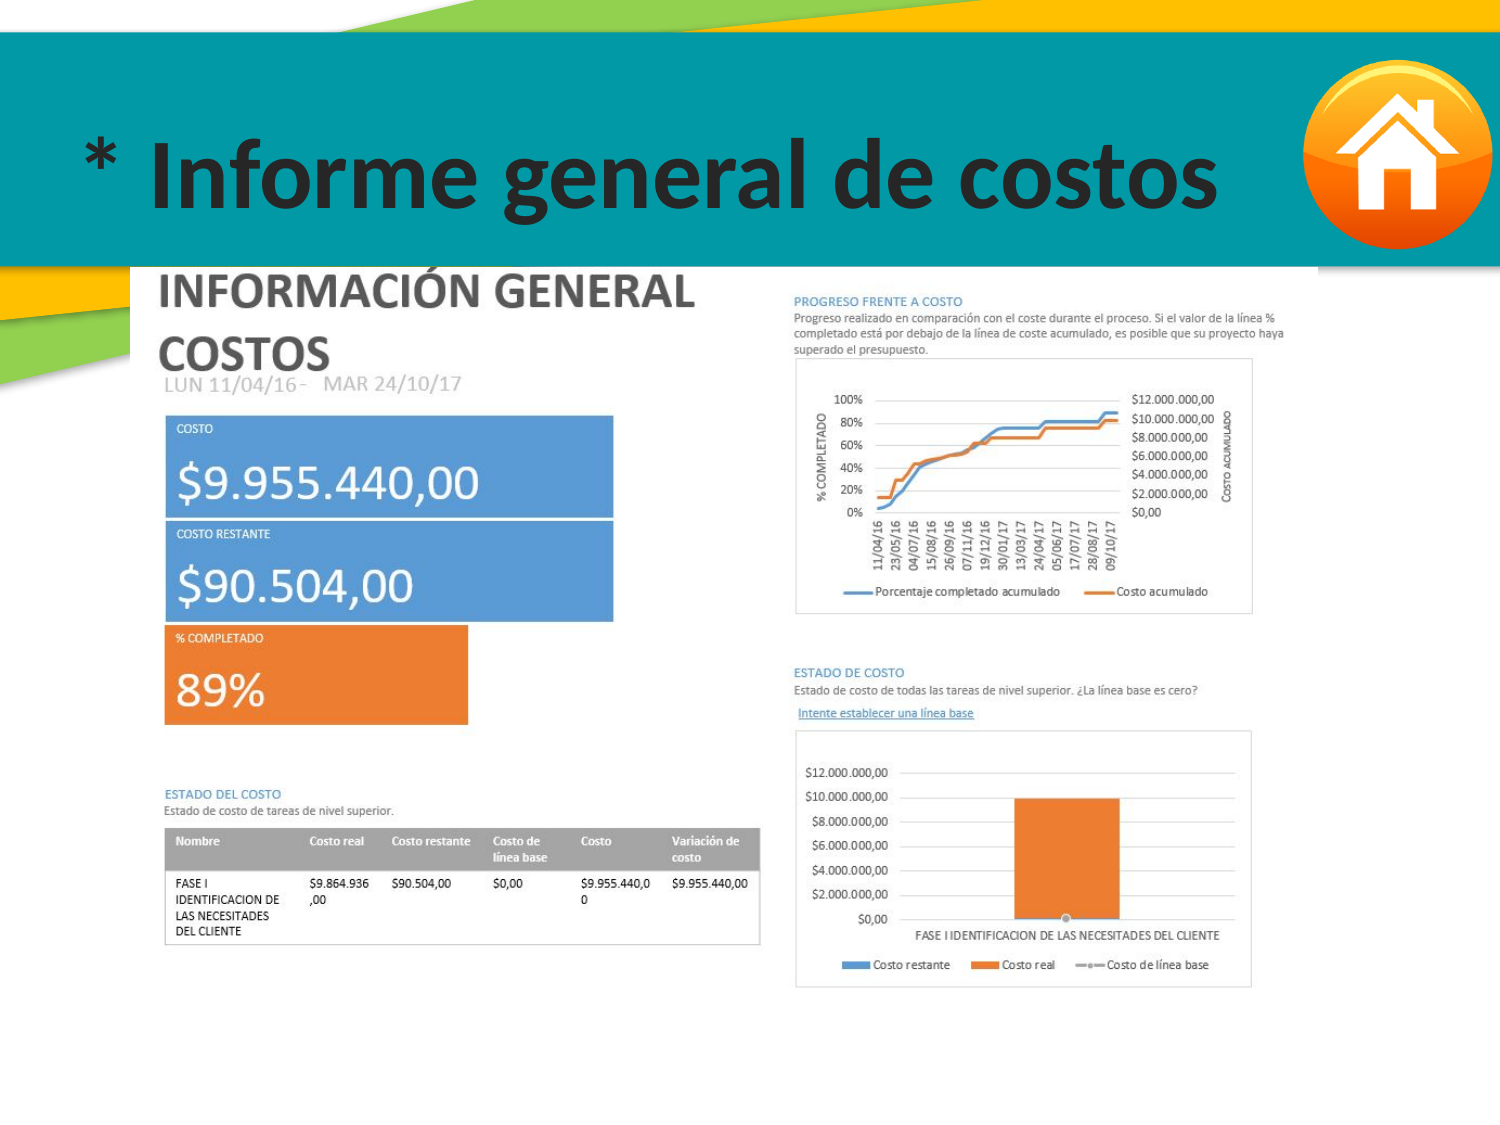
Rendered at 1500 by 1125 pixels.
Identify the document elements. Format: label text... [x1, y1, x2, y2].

picture [129, 37, 1500, 1006]
text_box * Informe general de costos [573, 70, 724, 265]
